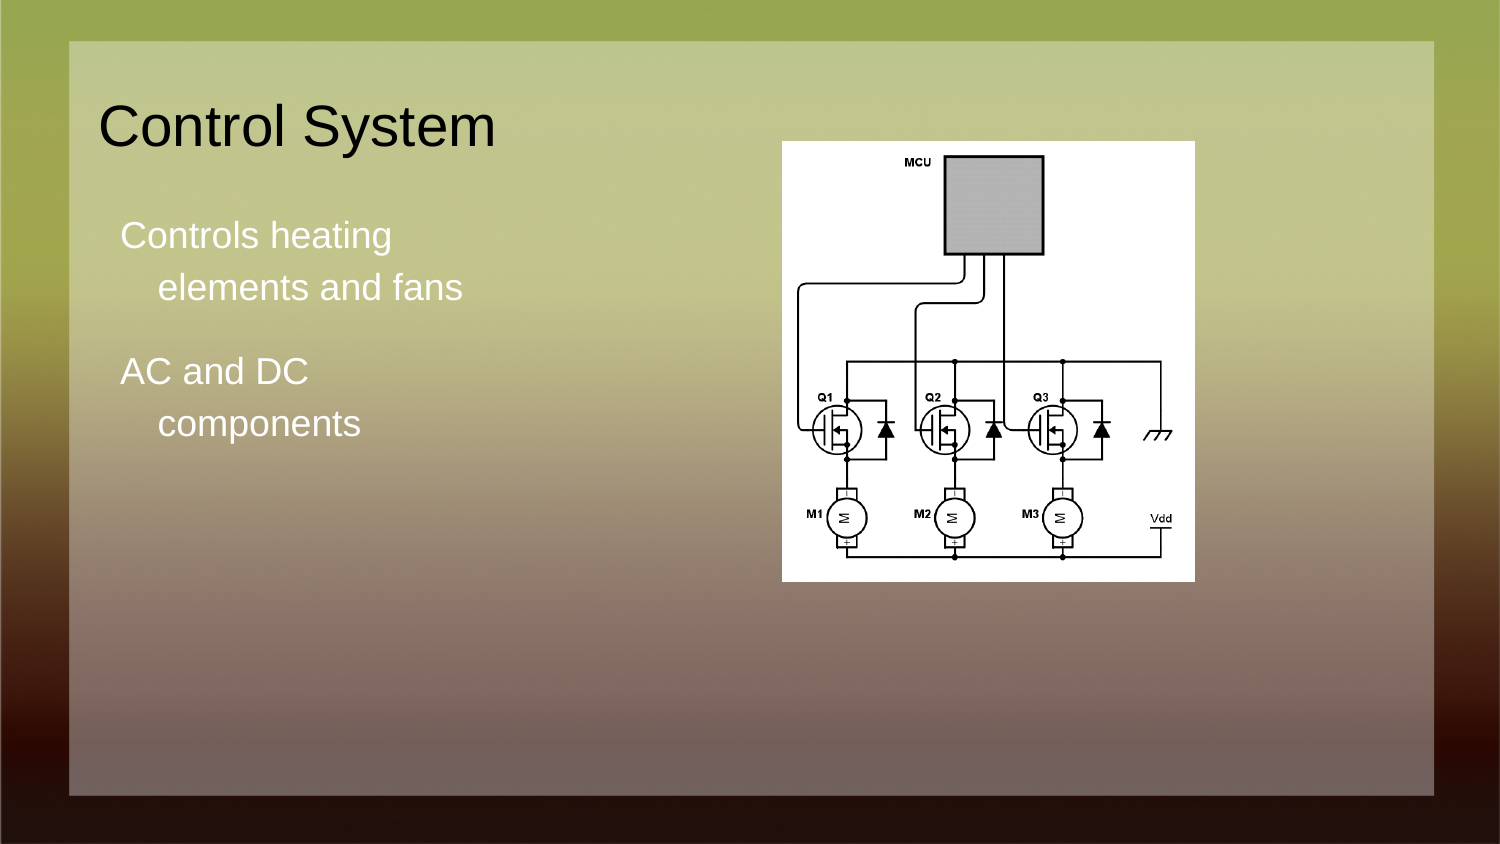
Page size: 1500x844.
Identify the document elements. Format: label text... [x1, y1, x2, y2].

list Controls heating elements and fans AC and DC components [67, 189, 502, 750]
picture [0, 0, 1500, 844]
title Control System [51, 72, 1449, 167]
